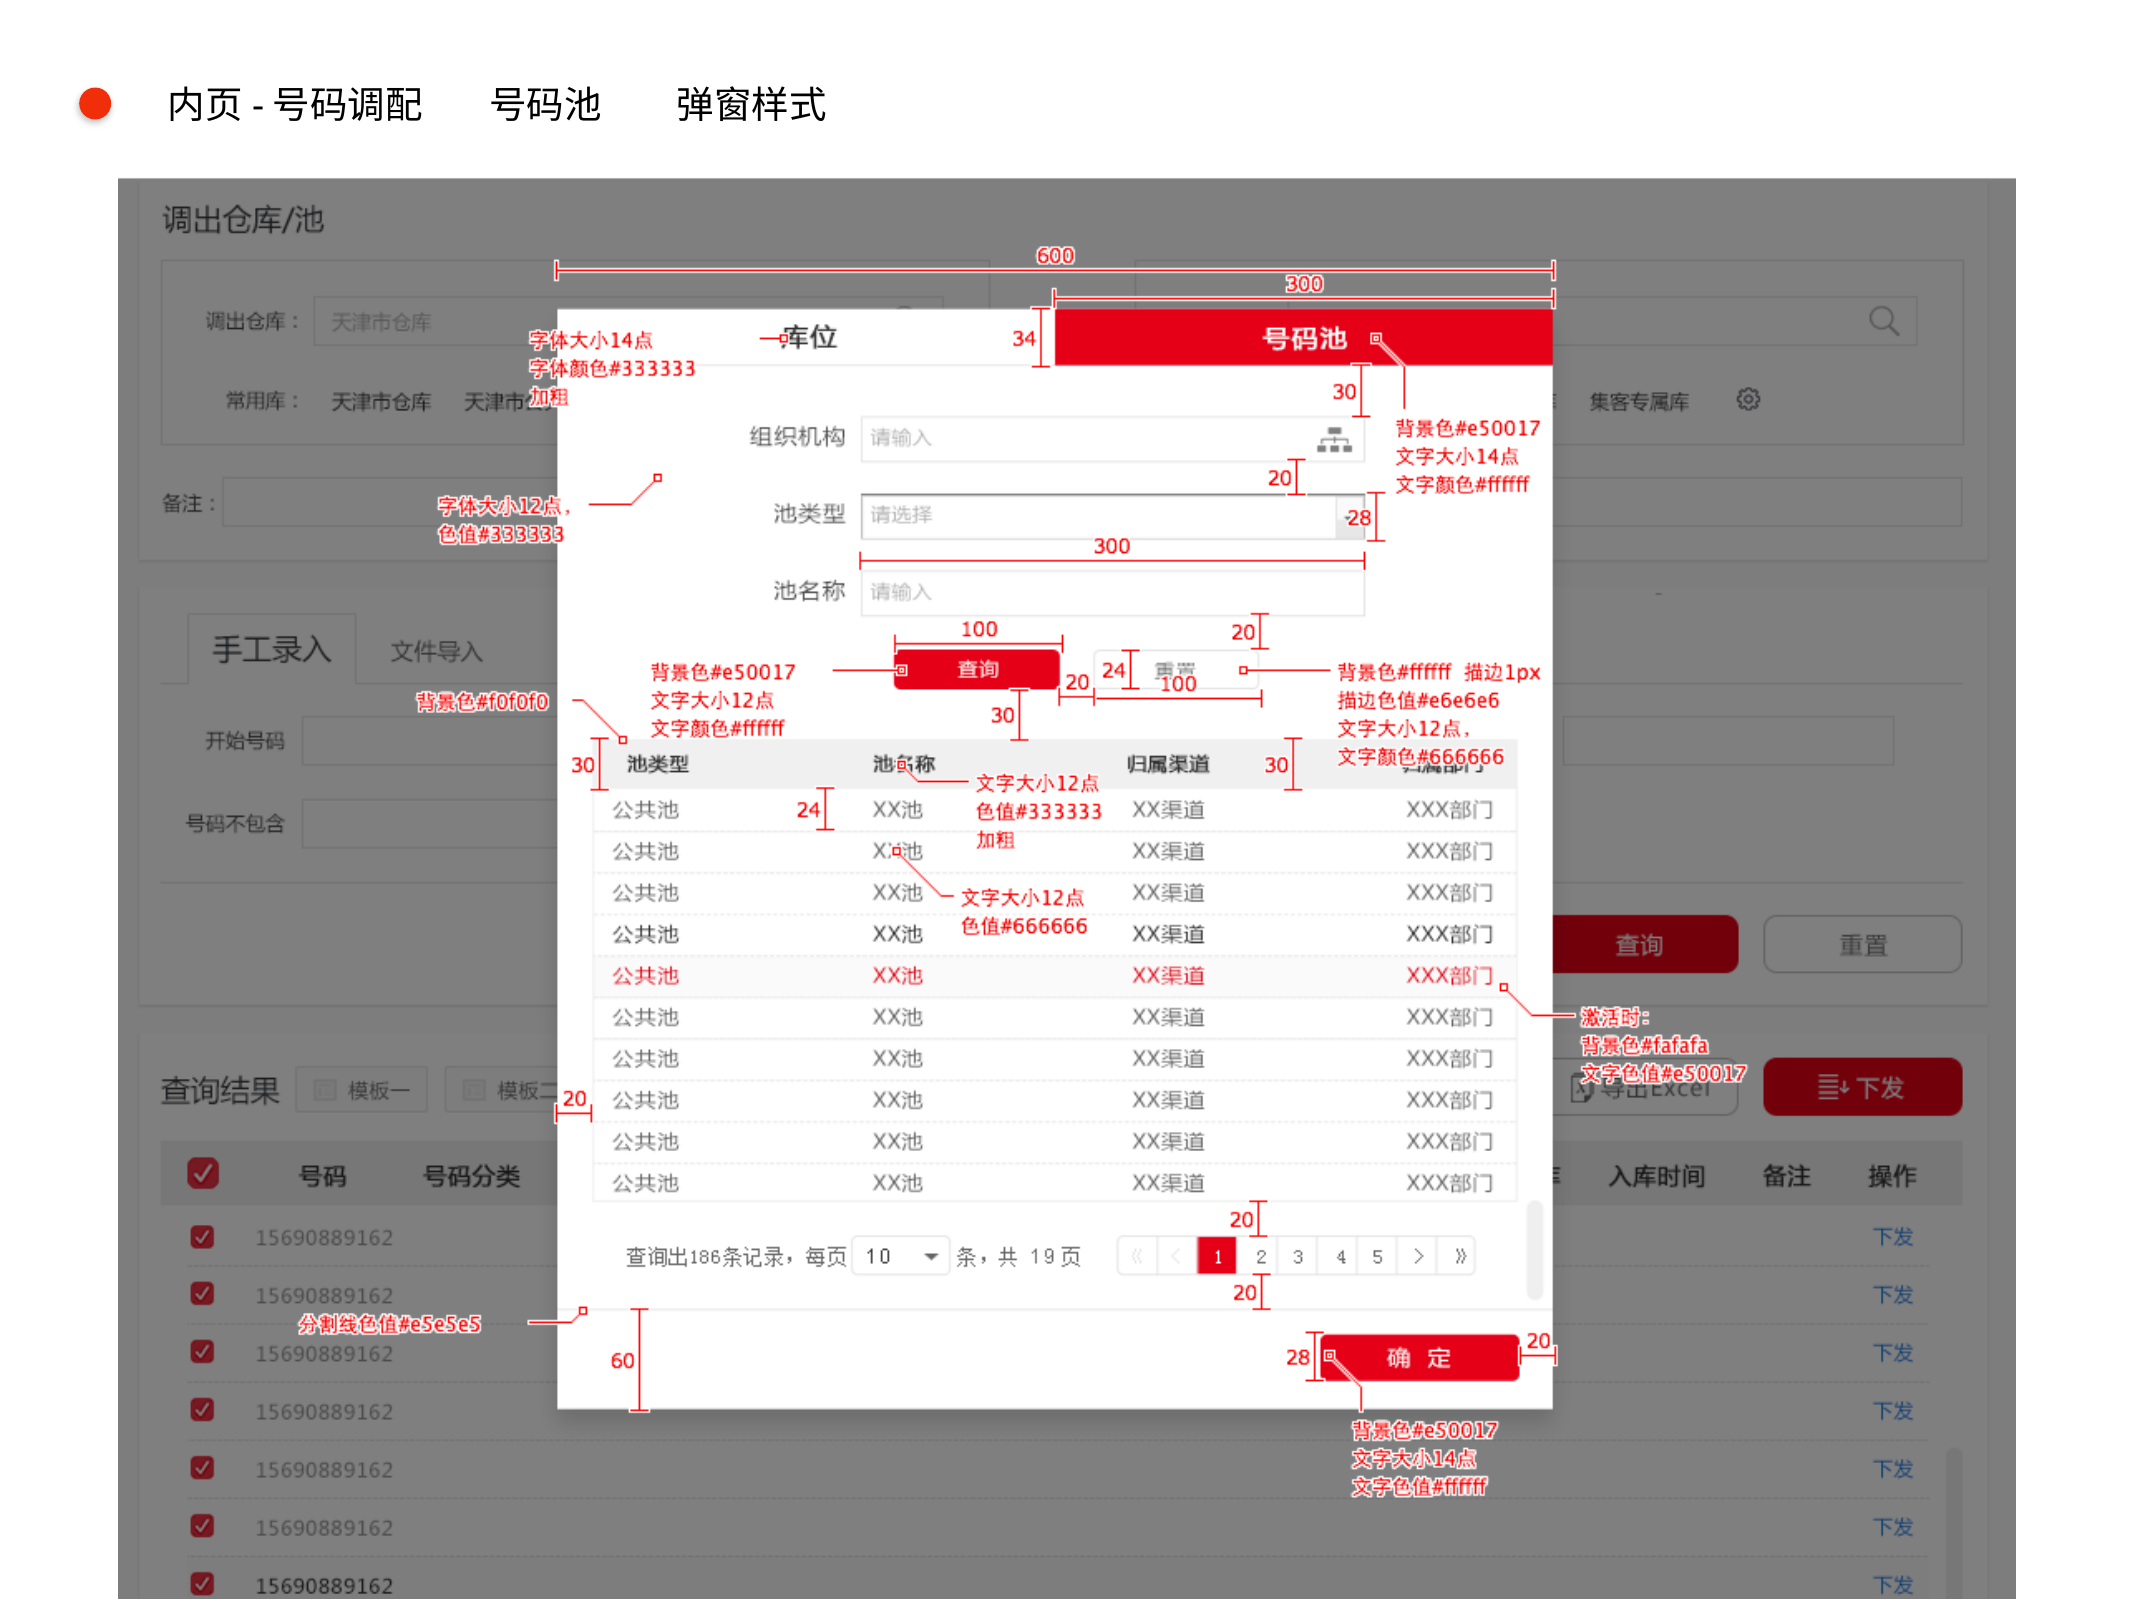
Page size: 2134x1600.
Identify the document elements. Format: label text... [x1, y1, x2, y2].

text_box [79, 87, 112, 120]
text_box 内页-号码调配 [159, 72, 432, 135]
text_box 号码池 [480, 72, 611, 135]
picture [118, 177, 2016, 1599]
text_box 弹窗样式 [668, 72, 836, 135]
